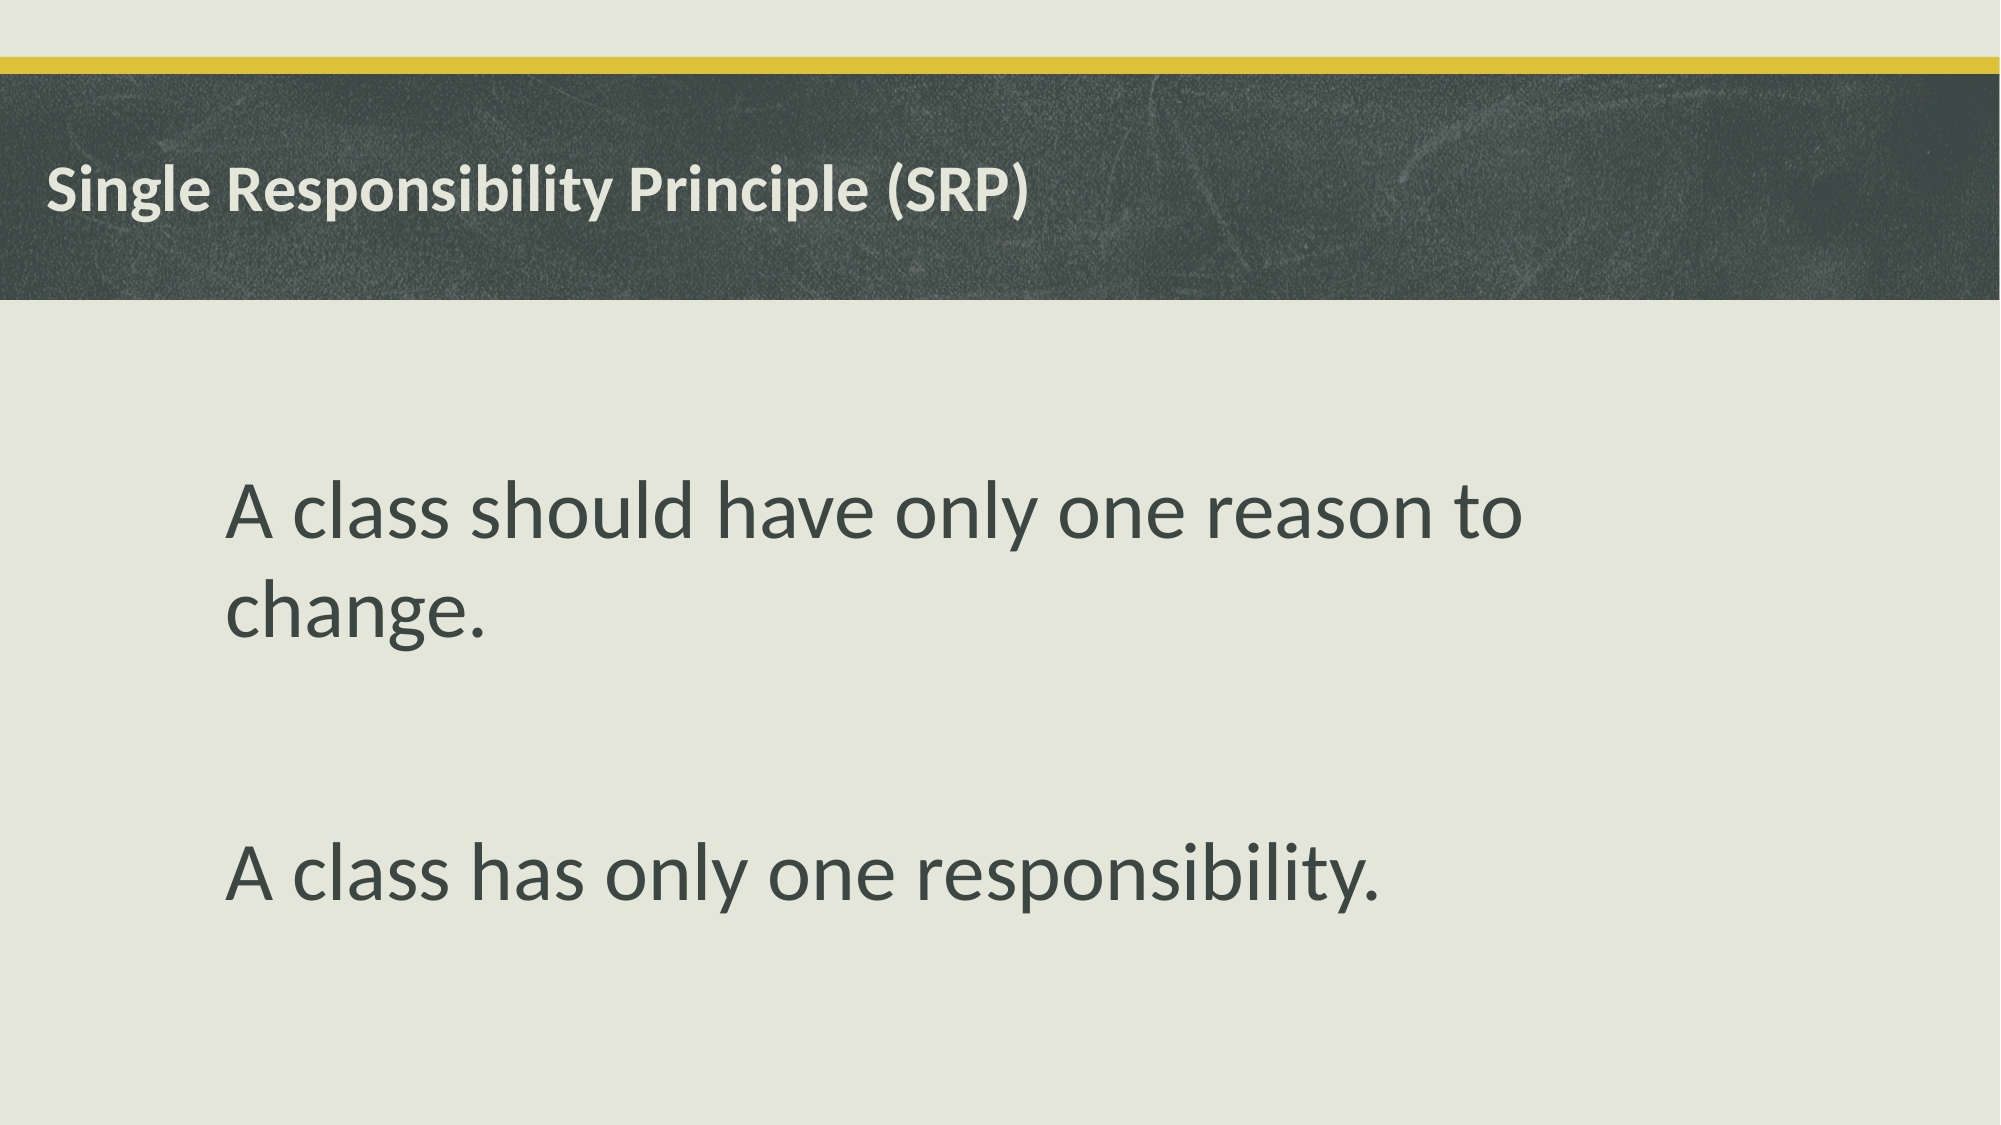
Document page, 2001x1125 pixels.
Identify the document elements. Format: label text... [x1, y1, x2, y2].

picture [0, 74, 2000, 300]
title Single Responsibility Principle (SRP) [31, 76, 1612, 300]
list A class should have only one reason to change. A class has only one responsibility. [210, 447, 1790, 1049]
